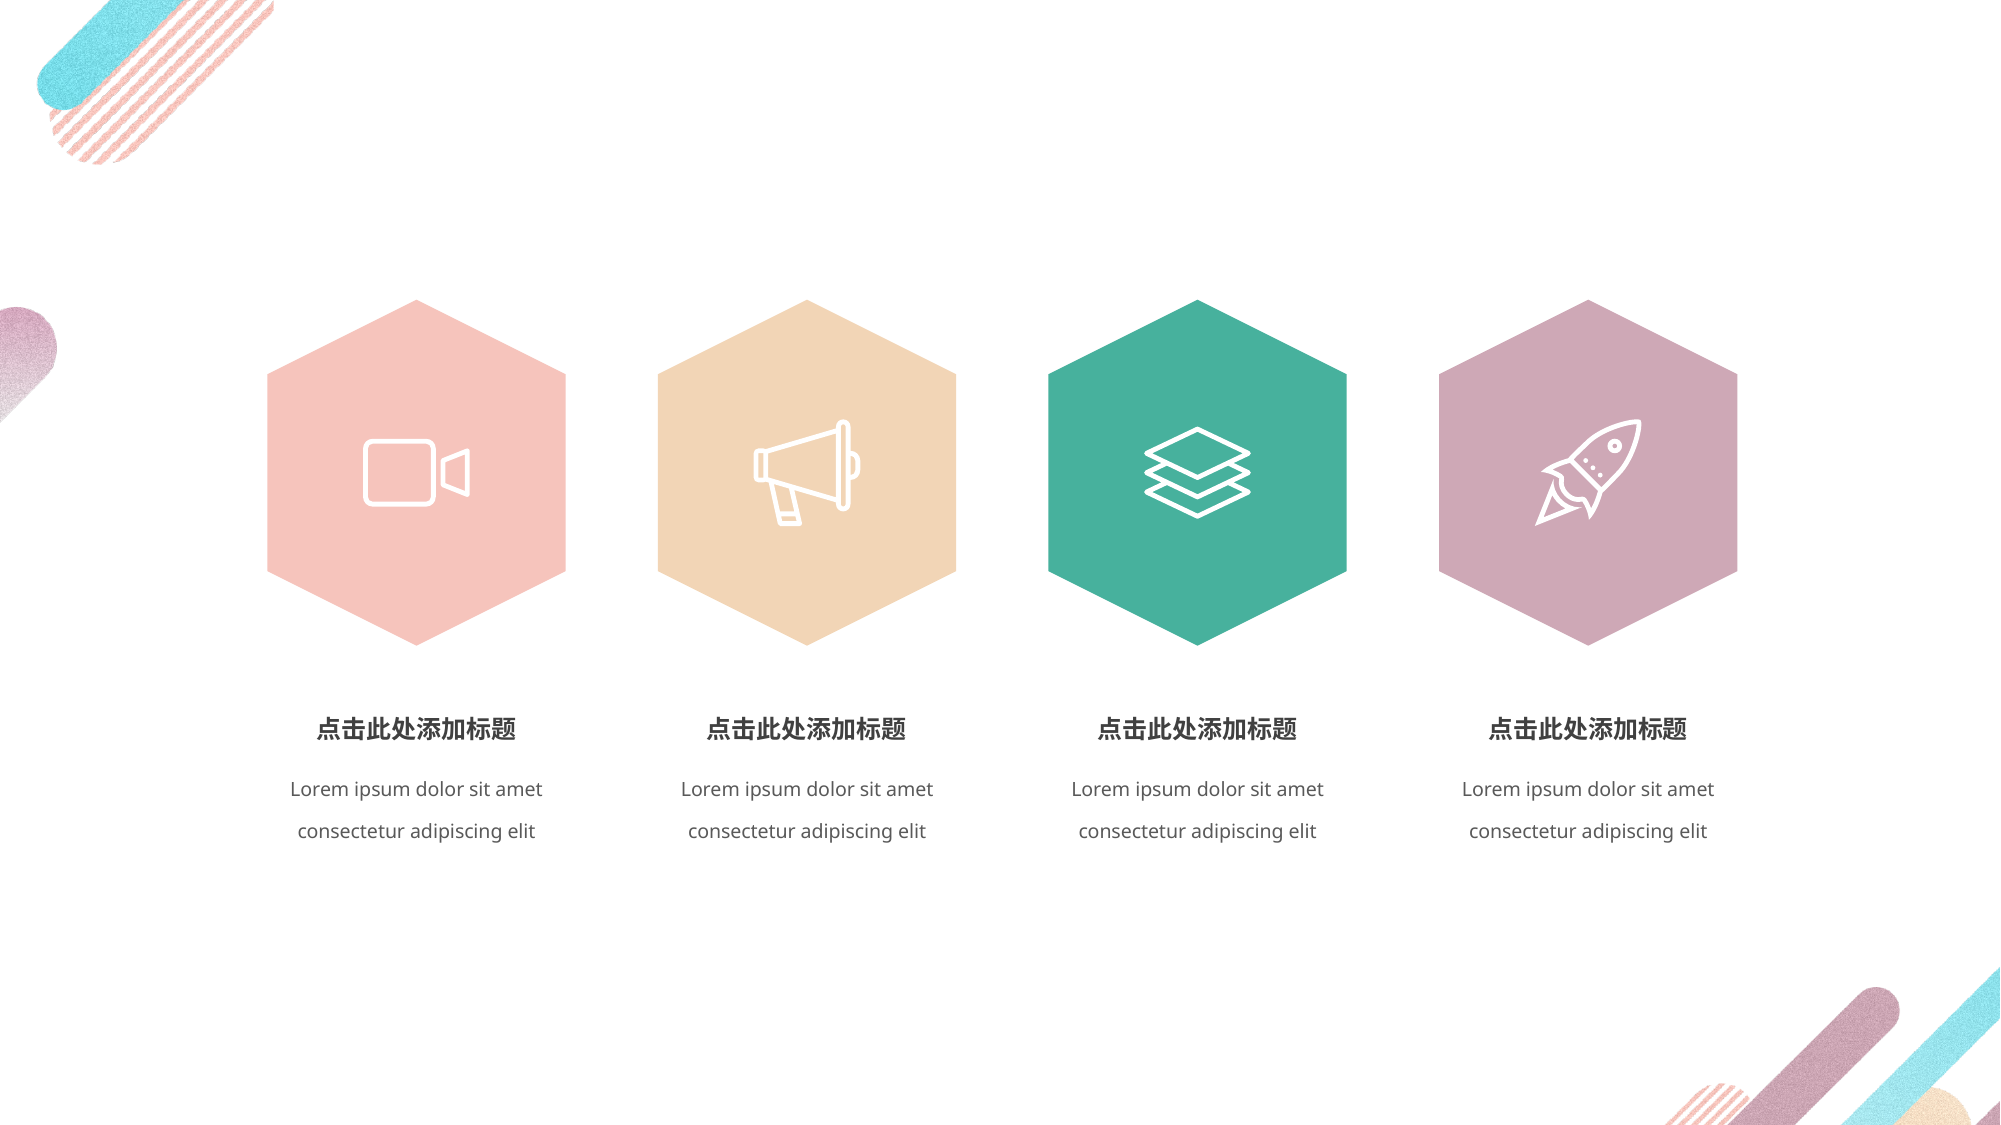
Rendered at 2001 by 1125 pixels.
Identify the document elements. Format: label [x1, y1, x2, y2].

text_box [656, 298, 958, 647]
text_box [1534, 478, 1582, 527]
text_box [1540, 419, 1642, 520]
picture [0, 0, 274, 437]
text_box [440, 448, 470, 497]
text_box [363, 438, 436, 507]
text_box [1144, 426, 1251, 519]
text_box [237, 705, 596, 846]
text_box [1409, 705, 1768, 846]
text_box [1047, 298, 1348, 647]
text_box [627, 705, 987, 846]
text_box [1438, 298, 1739, 647]
text_box [1018, 705, 1377, 846]
text_box [266, 298, 567, 647]
text_box [753, 419, 861, 527]
picture [1502, 872, 2000, 1125]
